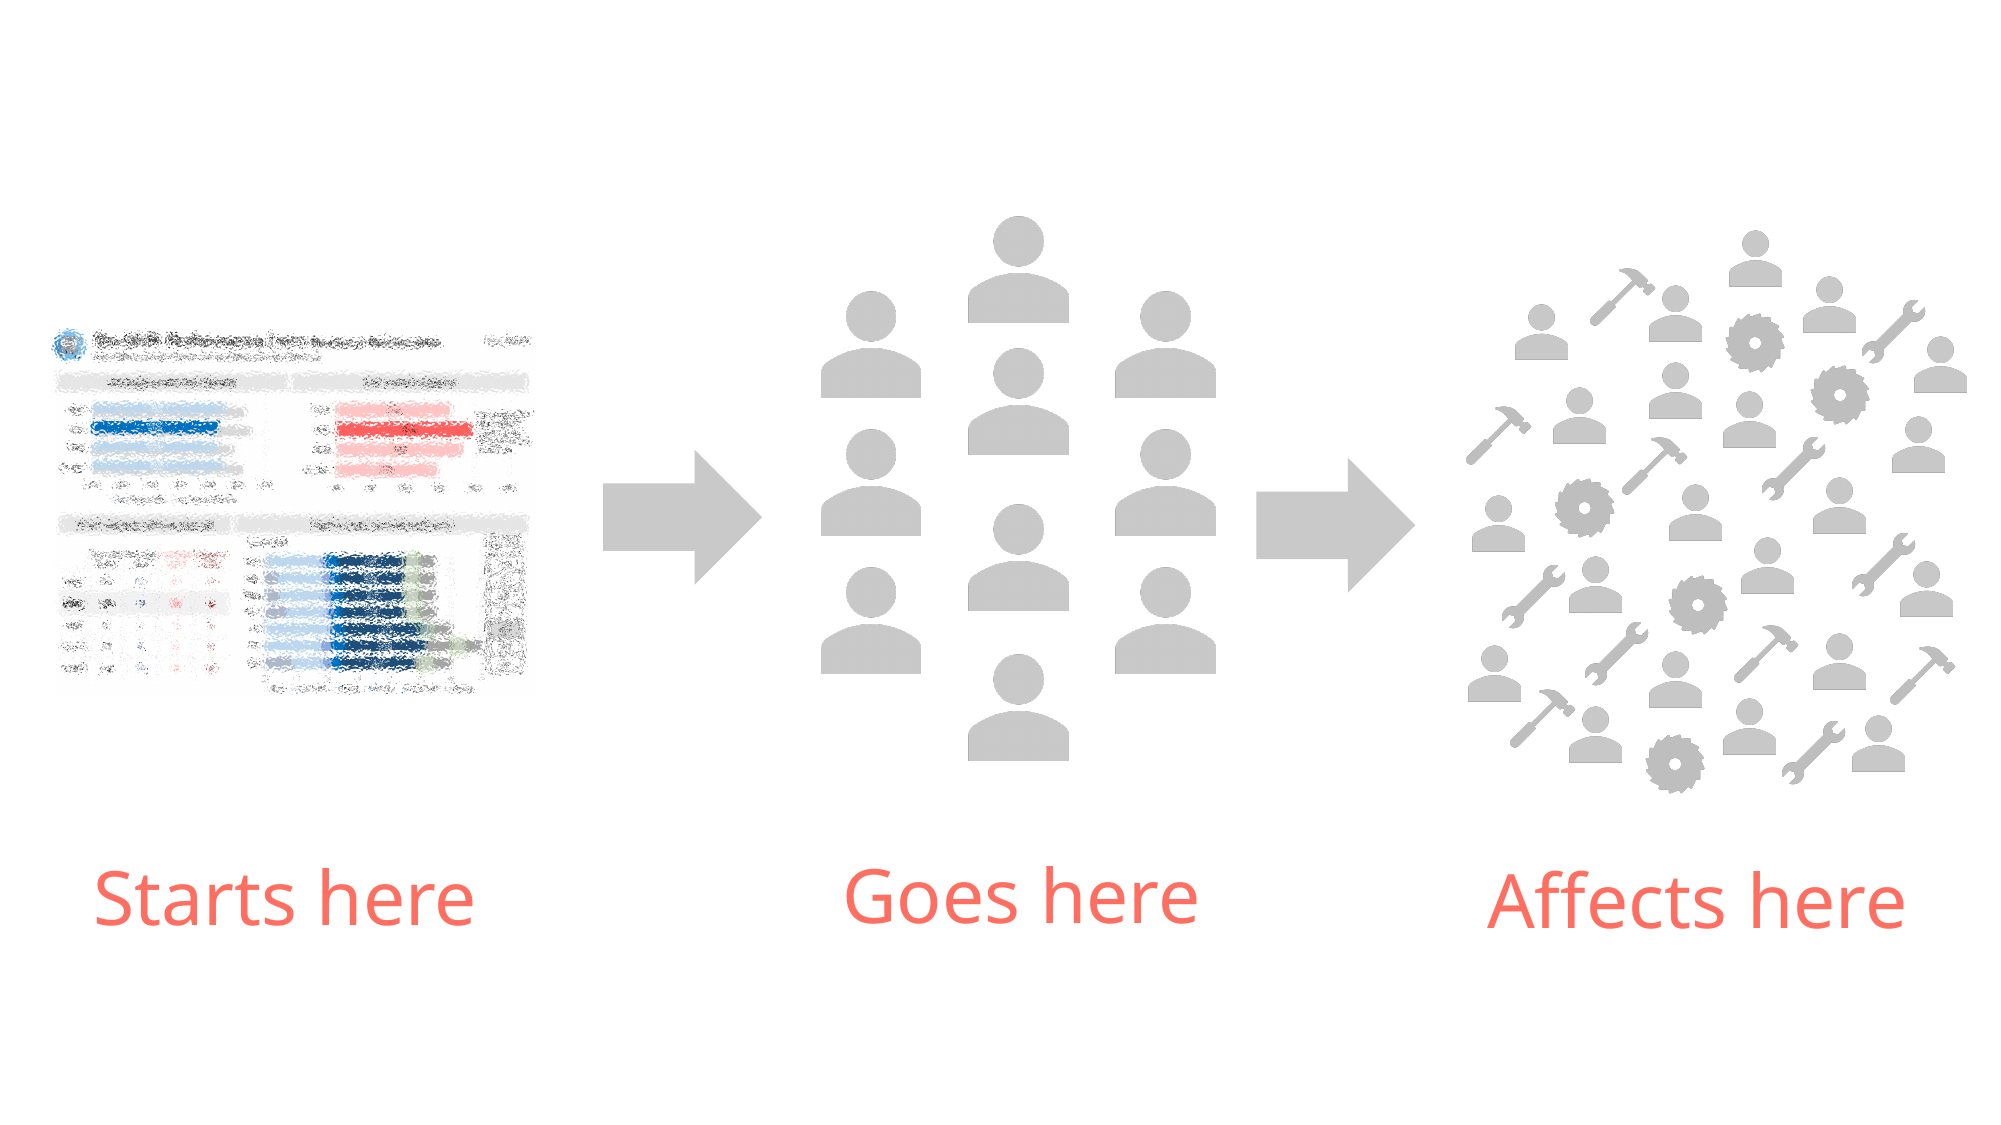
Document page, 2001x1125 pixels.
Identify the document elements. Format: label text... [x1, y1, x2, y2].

picture [49, 326, 538, 696]
picture [1463, 400, 1534, 471]
picture [1455, 634, 1635, 774]
text_box Affects here [1455, 776, 1940, 1021]
text_box [1255, 455, 1417, 596]
text_box Goes here [779, 771, 1264, 1016]
picture [795, 194, 1241, 783]
text_box Starts here [43, 773, 528, 1018]
text_box [601, 447, 764, 588]
picture [1502, 293, 1581, 372]
picture [1459, 219, 1980, 801]
